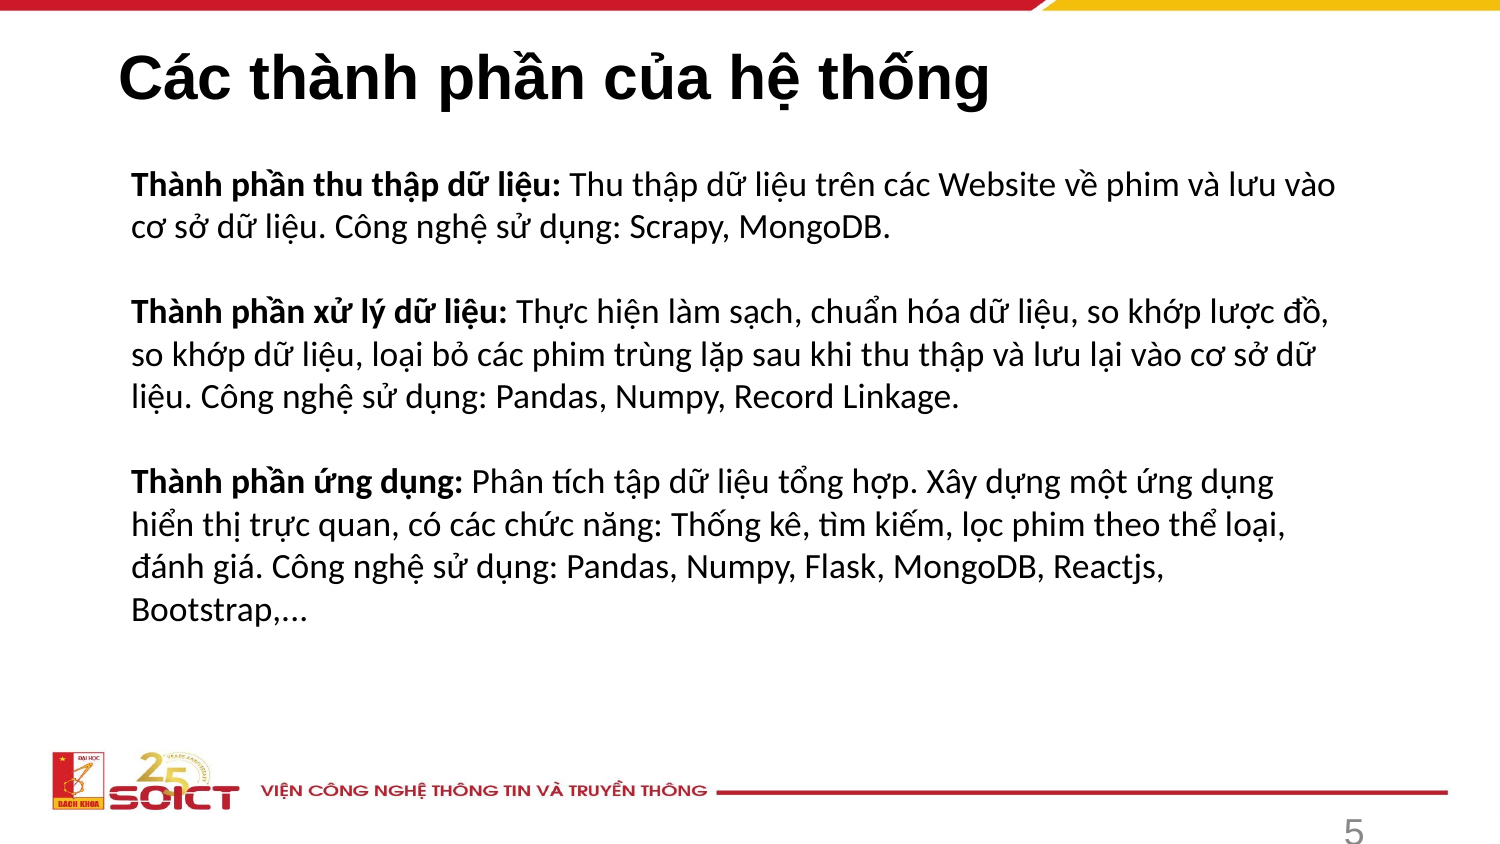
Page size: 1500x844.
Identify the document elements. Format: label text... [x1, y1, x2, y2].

text_box ‹#› [1337, 808, 1389, 844]
picture [0, 0, 1500, 814]
text_box Các thành phần của hệ thống [116, 34, 1363, 178]
text_box Thành phần thu thập dữ liệu: Thu thập dữ liệu trên các Website về phim và lưu vào cơ sở dữ liệu. Công nghệ sử dụng: Scrapy, MongoDB. Thành phần xử lý dữ liệu: Thực hiện làm sạch, chuẩn hóa dữ liệu, so khớp lược đồ, so khớp dữ liệu, loại bỏ các phim trùng lặp sau khi thu thập và lưu lại vào cơ sở dữ liệu. Công nghệ sử dụng: Pandas, Numpy, Record Linkage. Thành phần ứng dụng: Phân tích tập dữ liệu tổng hợp. Xây dựng một ứng dụng hiển thị trực quan, có các chức năng: Thống kê, tìm kiếm, lọc phim theo thể loại, đánh giá. Công nghệ sử dụng: Pandas, Numpy, Flask, MongoDB, Reactjs, Bootstrap,... [115, 145, 1355, 686]
